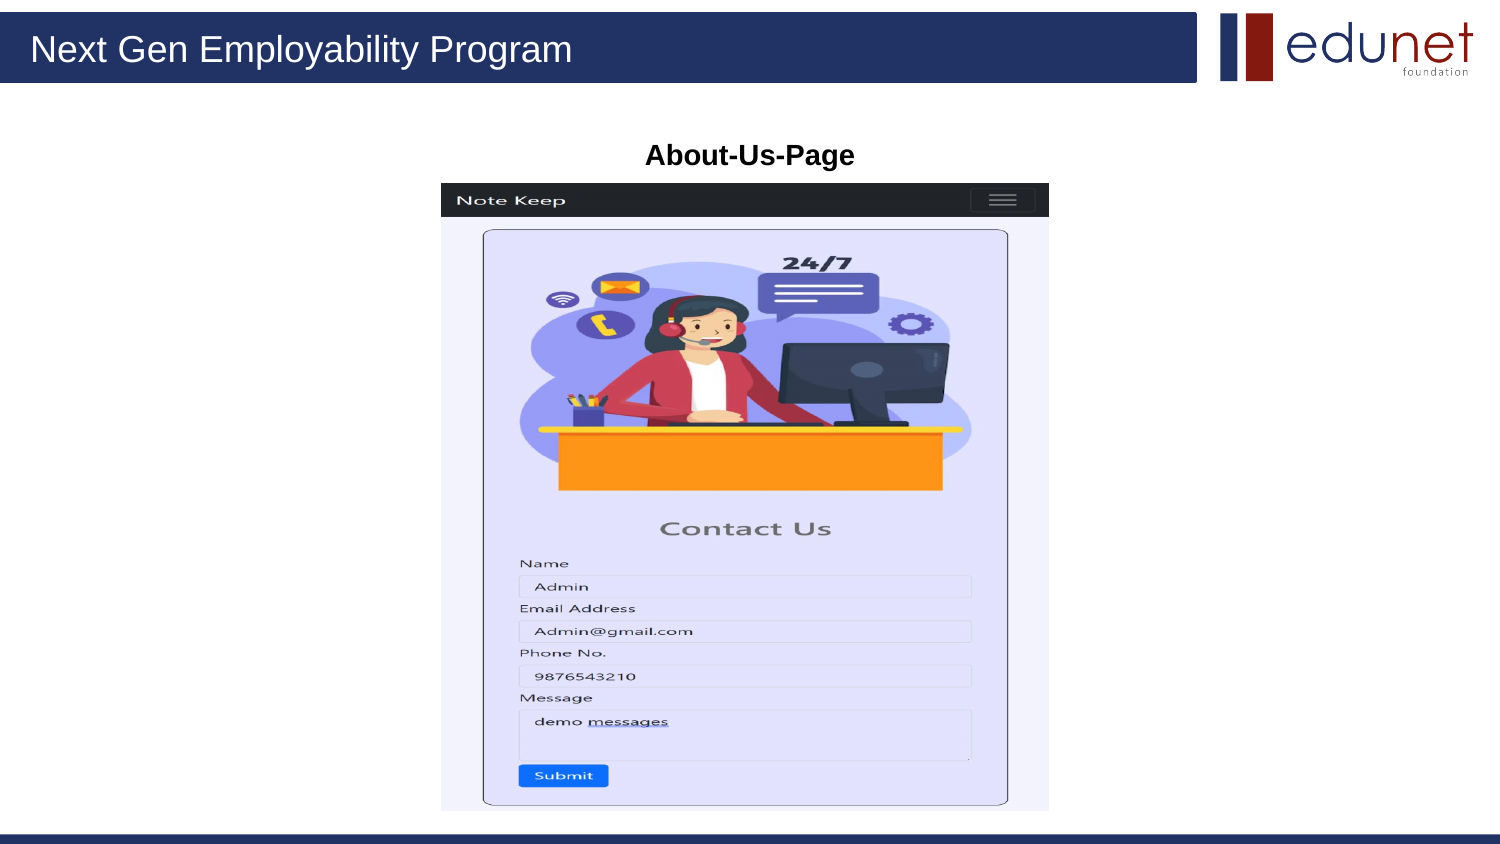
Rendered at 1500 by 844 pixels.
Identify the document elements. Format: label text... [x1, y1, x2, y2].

title About-Us-Page [102, 98, 1398, 209]
picture [1279, 14, 1482, 83]
picture [441, 183, 1049, 811]
